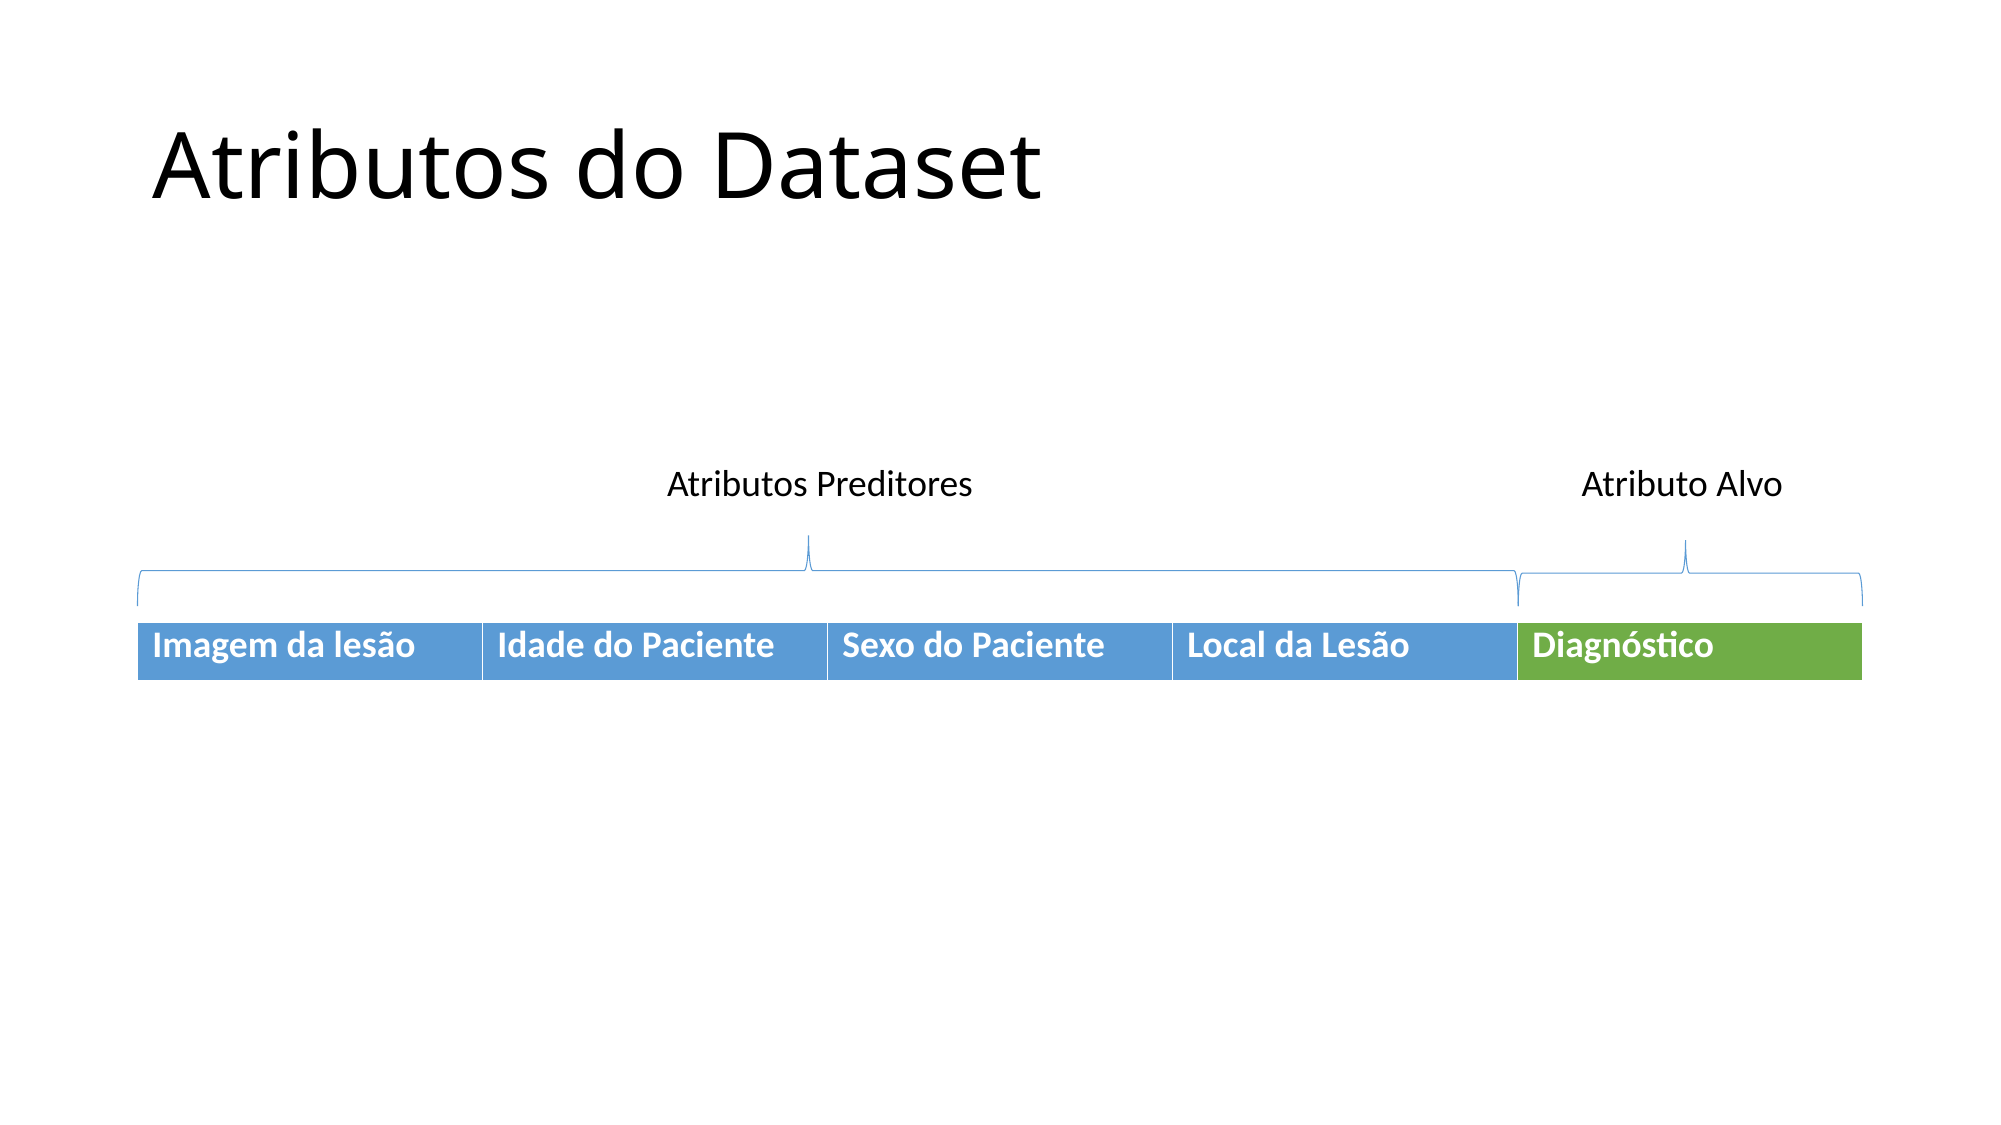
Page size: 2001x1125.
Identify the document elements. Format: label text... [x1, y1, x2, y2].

text_box [1517, 540, 1864, 607]
title Atributos do Dataset [137, 59, 1863, 278]
table_header Diagnóstico [1518, 623, 1862, 680]
table_header Idade do Paciente [483, 623, 827, 680]
table_header Local da Lesão [1173, 623, 1517, 680]
text_box Atributos Preditores [652, 451, 989, 512]
table_header Imagem da lesão [138, 623, 482, 680]
text_box Atributo Alvo [1566, 451, 1798, 512]
table_header Sexo do Paciente [828, 623, 1172, 680]
text_box [136, 535, 1518, 607]
